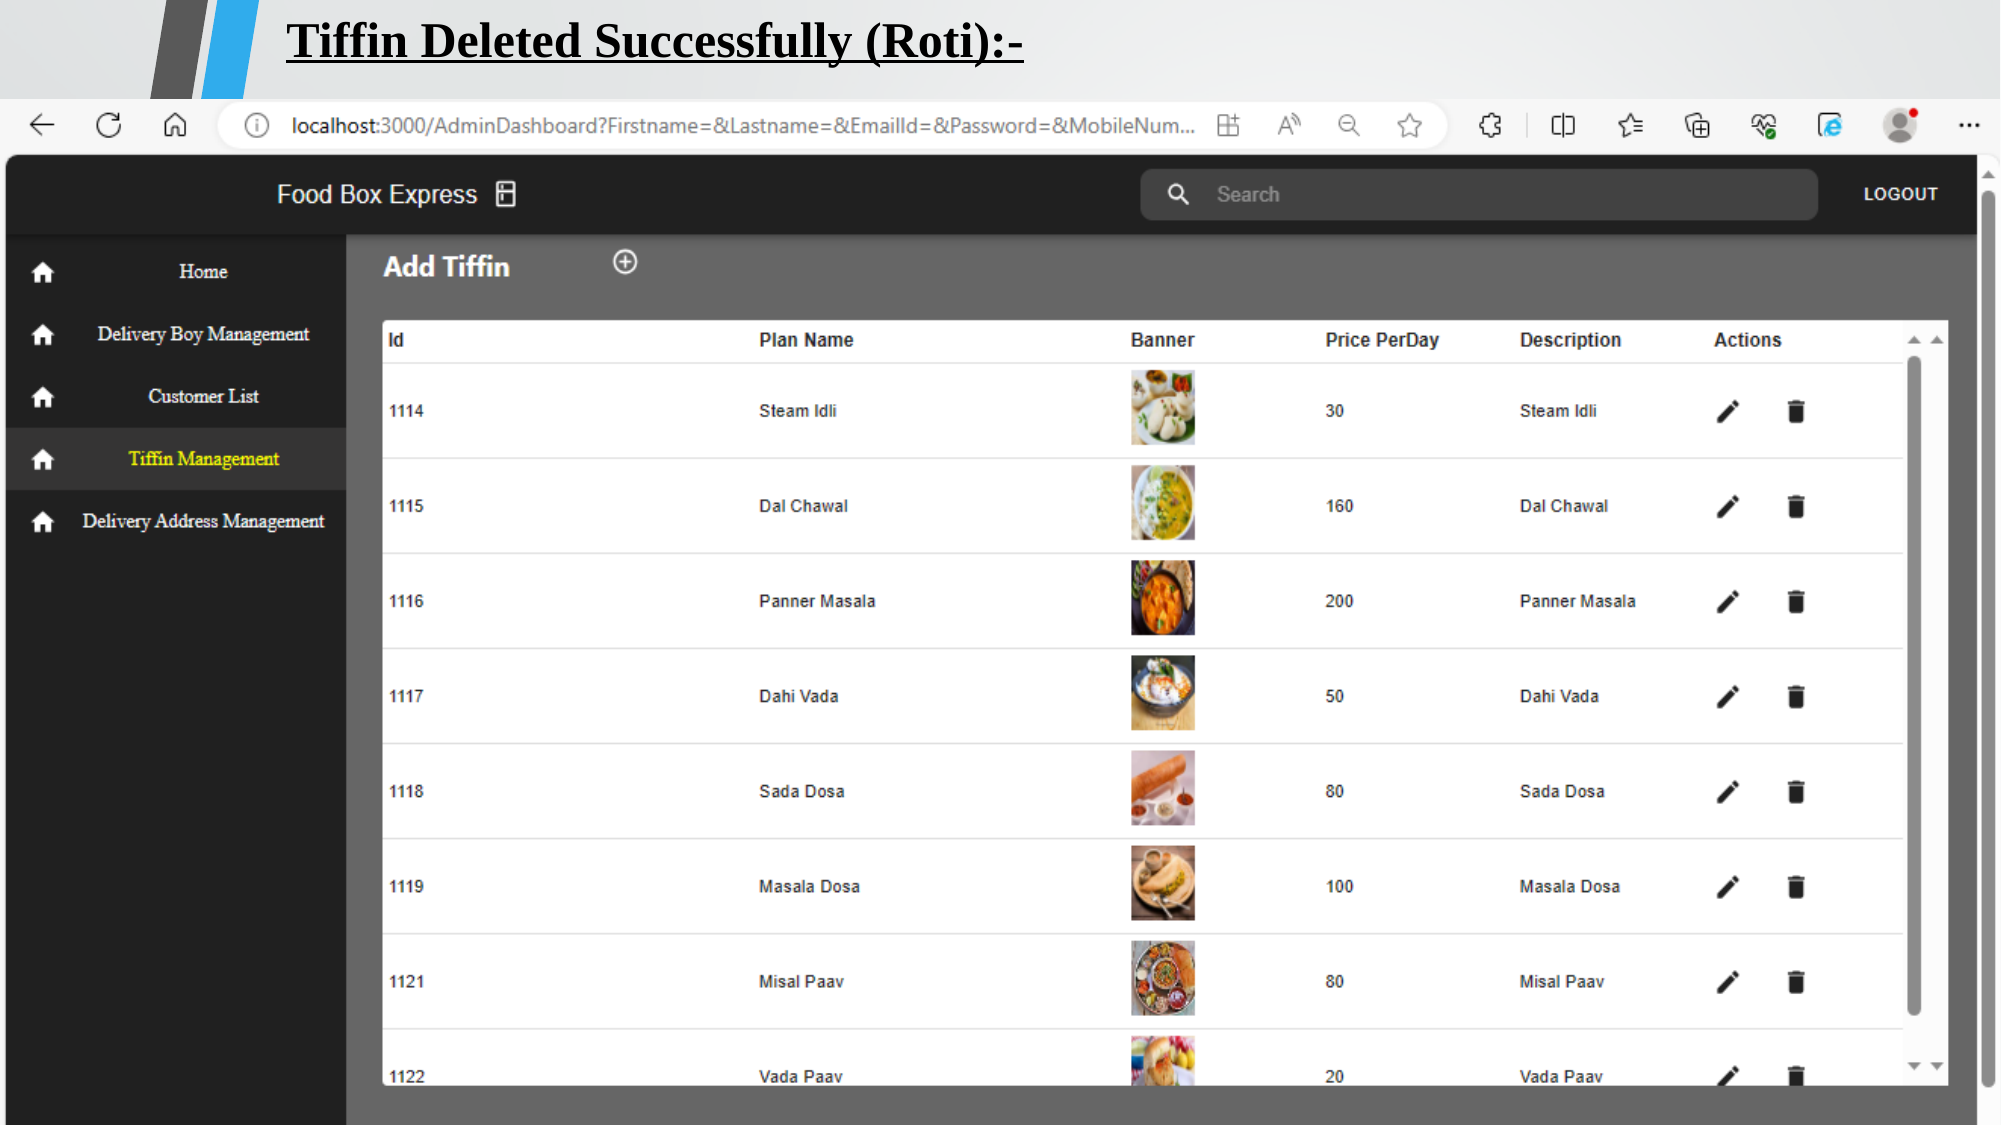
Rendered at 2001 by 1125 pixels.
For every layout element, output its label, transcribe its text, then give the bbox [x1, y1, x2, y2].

text_box Tiffin Deleted Successfully (Roti):- [271, 0, 1172, 75]
picture [0, 99, 2000, 1125]
